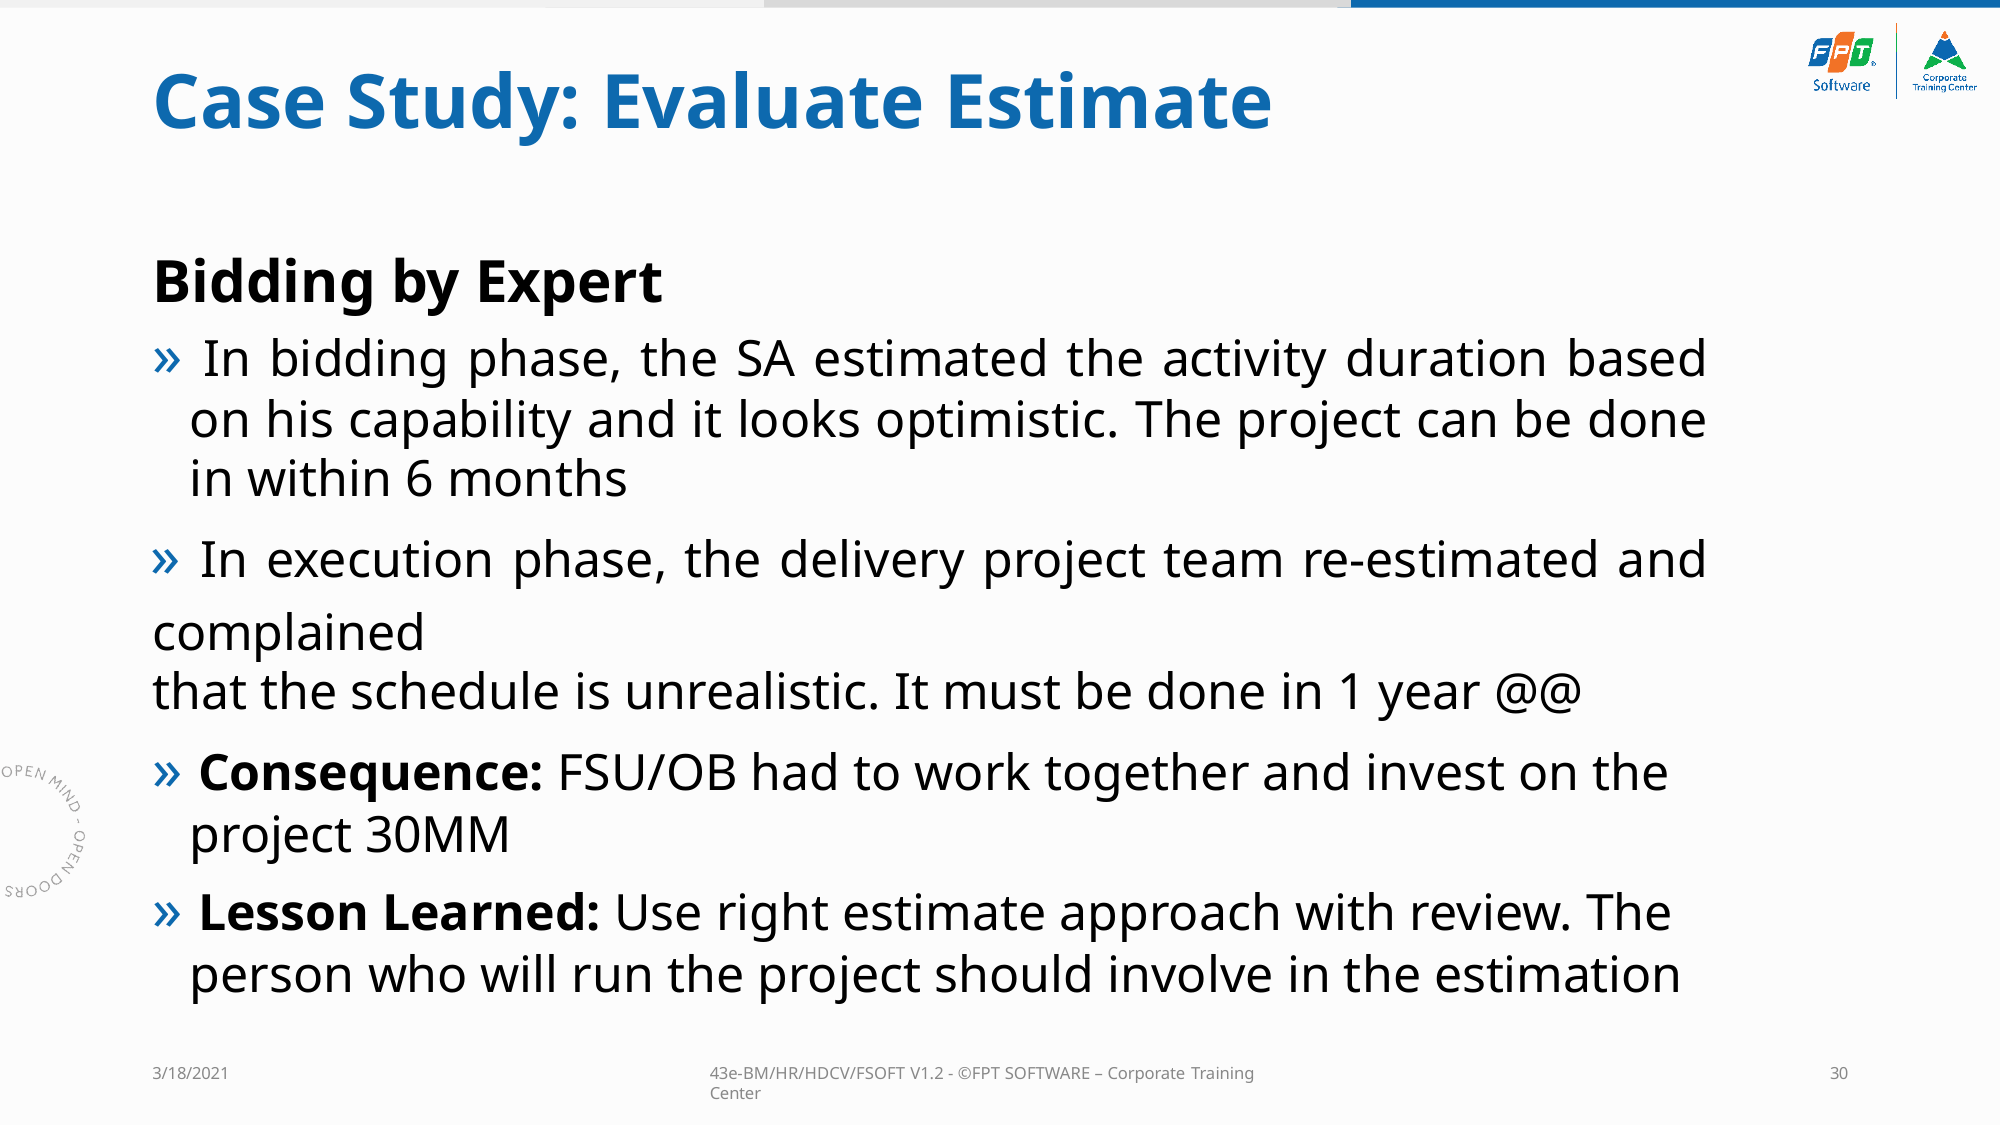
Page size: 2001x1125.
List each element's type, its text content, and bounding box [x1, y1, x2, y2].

footer 43e-BM/HR/HDCV/FSOFT V1.2 - ©FPT SOFTWARE – Corporate Training Center [707, 1059, 1294, 1125]
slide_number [150, 1059, 231, 1125]
title Case Study: Evaluate Estimate [150, 51, 1789, 169]
picture [0, 740, 110, 917]
list Bidding by Expert » In bidding phase, the SA estimated the activity duration based on his capability and it looks optimistic. The project can be done in within 6 months » In execution phase, the delivery project team re-estimated and complained that the schedule is unrealistic. It must be done in 1 year @@ » Consequence: FSU/OB had to work together and invest on the project 30MM » Lesson Learned: Use right estimate approach with review. The person who will run the project should involve in the estimation [150, 169, 1844, 1003]
picture [1808, 23, 1977, 99]
slide_number 30 [1823, 1059, 1857, 1125]
